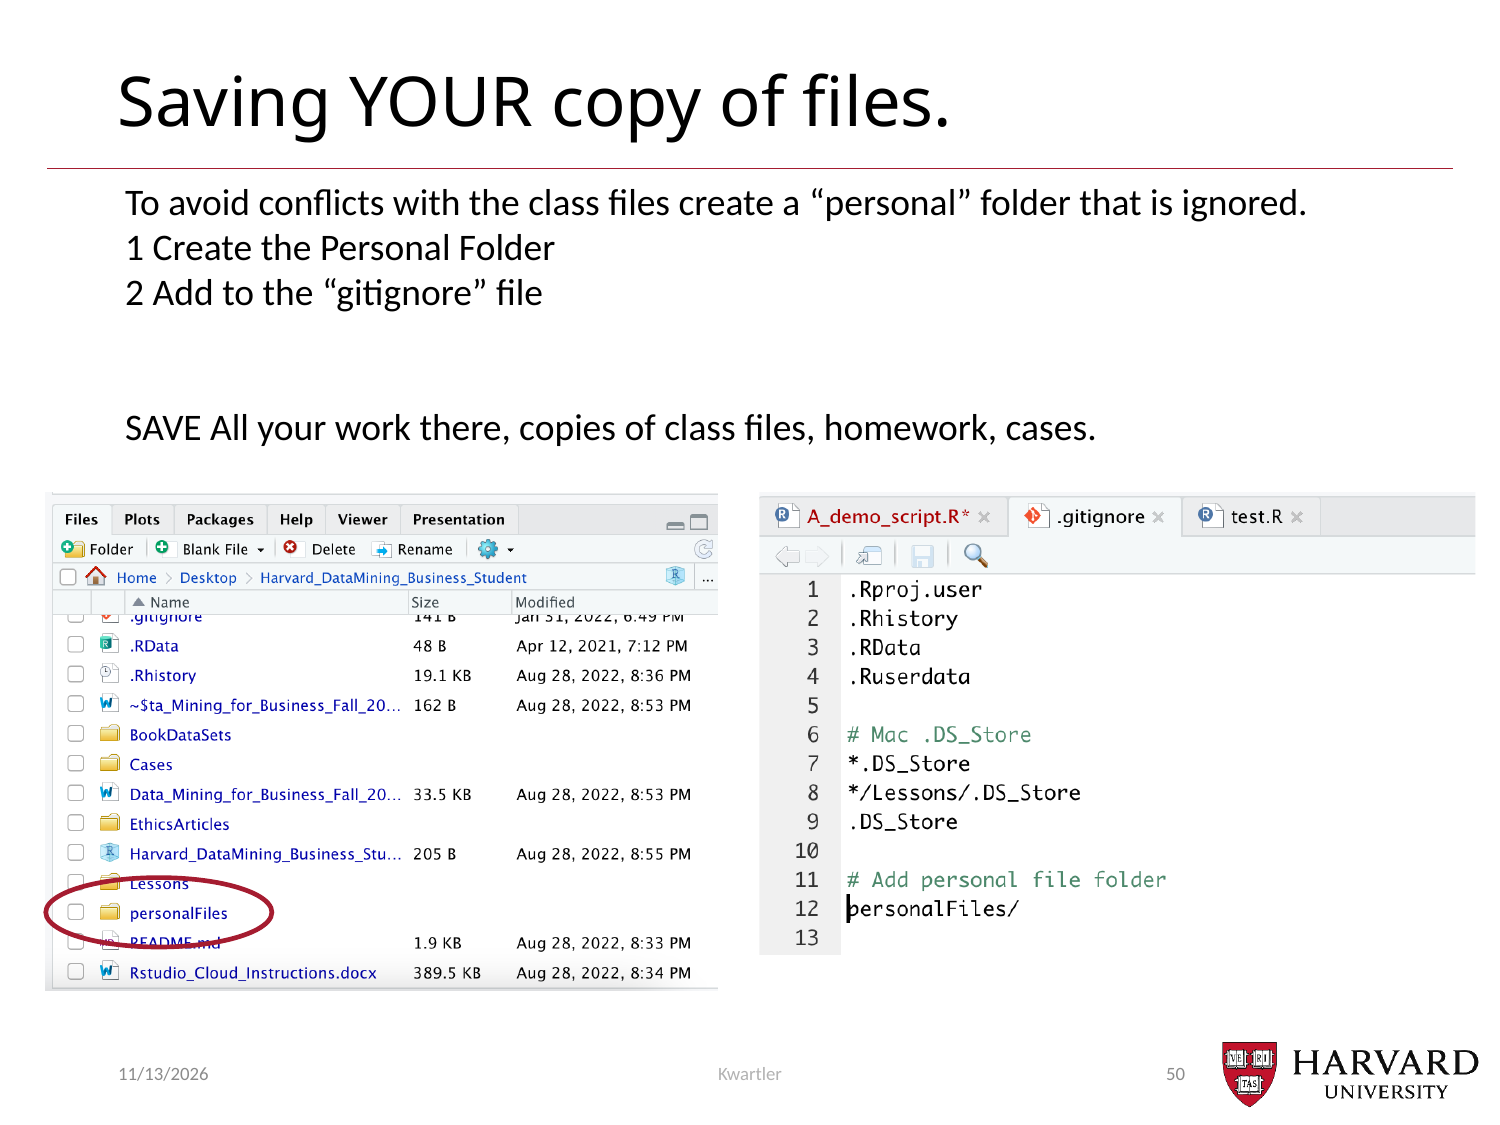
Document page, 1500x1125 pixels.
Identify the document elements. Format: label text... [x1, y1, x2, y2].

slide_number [103, 1042, 441, 1103]
title Saving YOUR copy of files. [103, 59, 1397, 157]
text_box To avoid conflicts with the class files create a “personal” folder that is ignored. 1 Create the Personal Folder 2 Add to the “gitignore” file SAVE All your work there, copies of class files, homework, cases. [110, 170, 1325, 455]
picture [45, 492, 718, 991]
slide_number 50 [1059, 1042, 1200, 1103]
footer Kwartler [496, 1042, 1004, 1103]
picture [759, 492, 1476, 956]
picture [1200, 1024, 1500, 1125]
